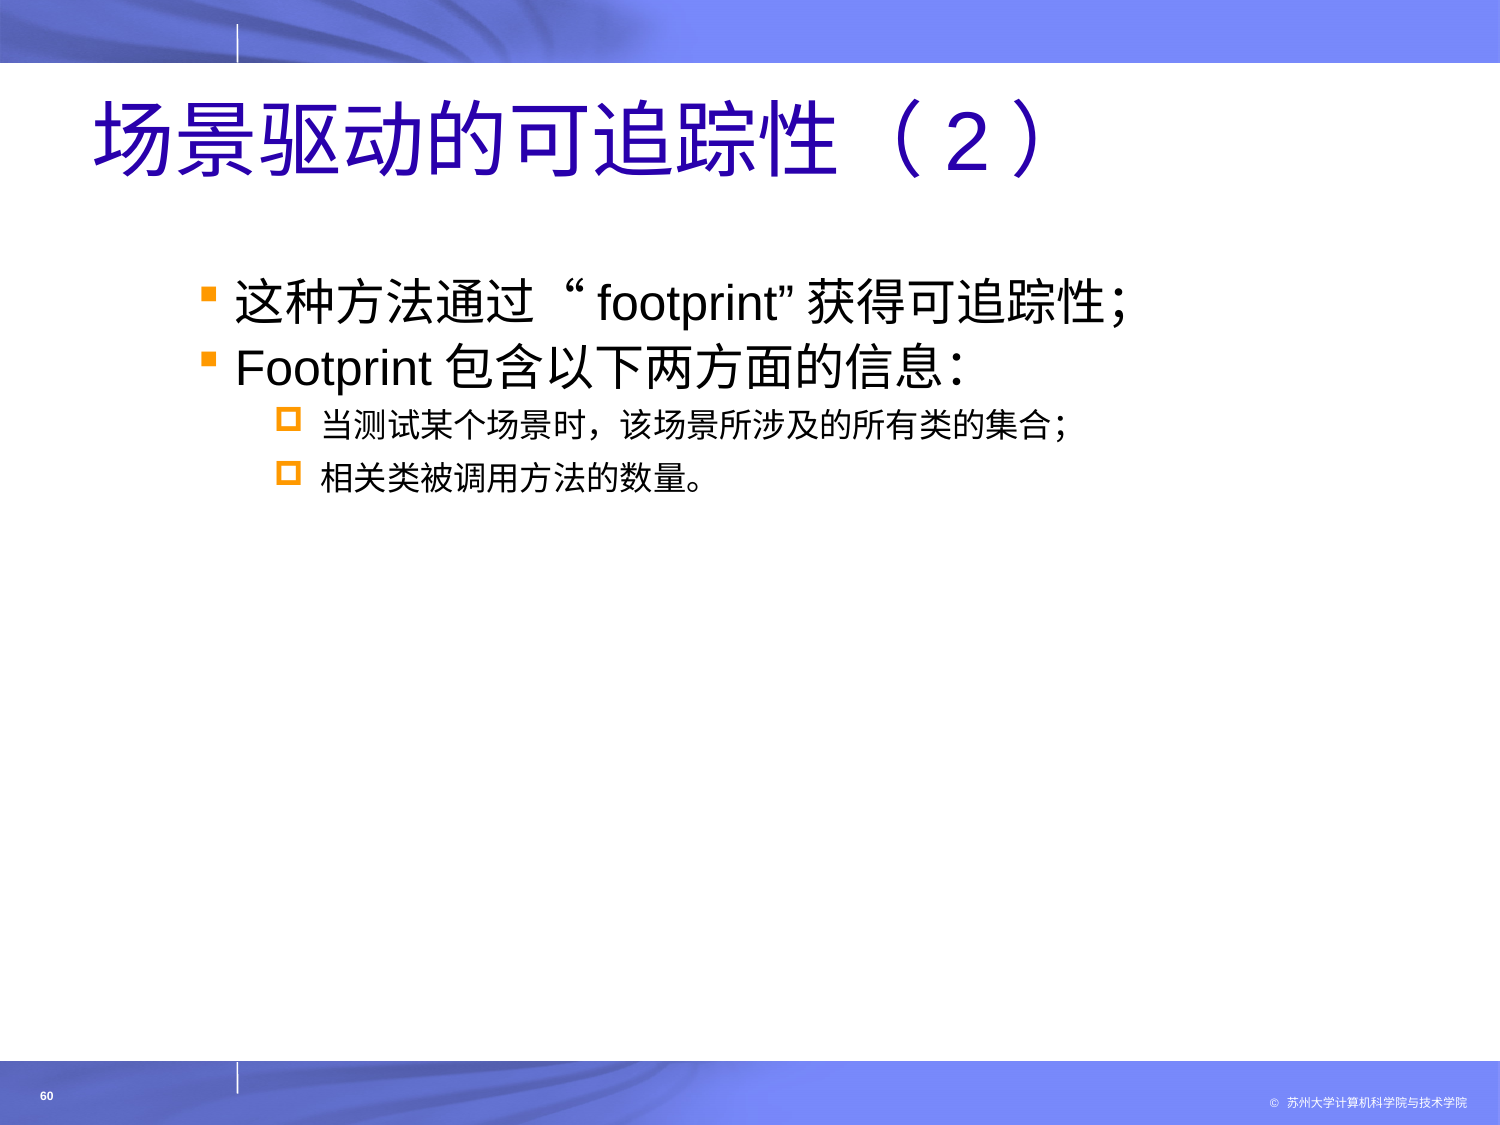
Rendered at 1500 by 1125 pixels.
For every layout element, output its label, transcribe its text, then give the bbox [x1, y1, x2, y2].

title 场景驱动的可追踪性（2） [76, 91, 1430, 210]
slide_number 60 [25, 1066, 191, 1120]
picture [0, 0, 1500, 63]
picture [0, 1061, 1500, 1125]
list 这种方法通过“footprint”获得可追踪性； Footprint包含以下两方面的信息： 当测试某个场景时，该场景所涉及的所有类的集合； 相关类被调用方法的数量。 [182, 263, 1388, 904]
